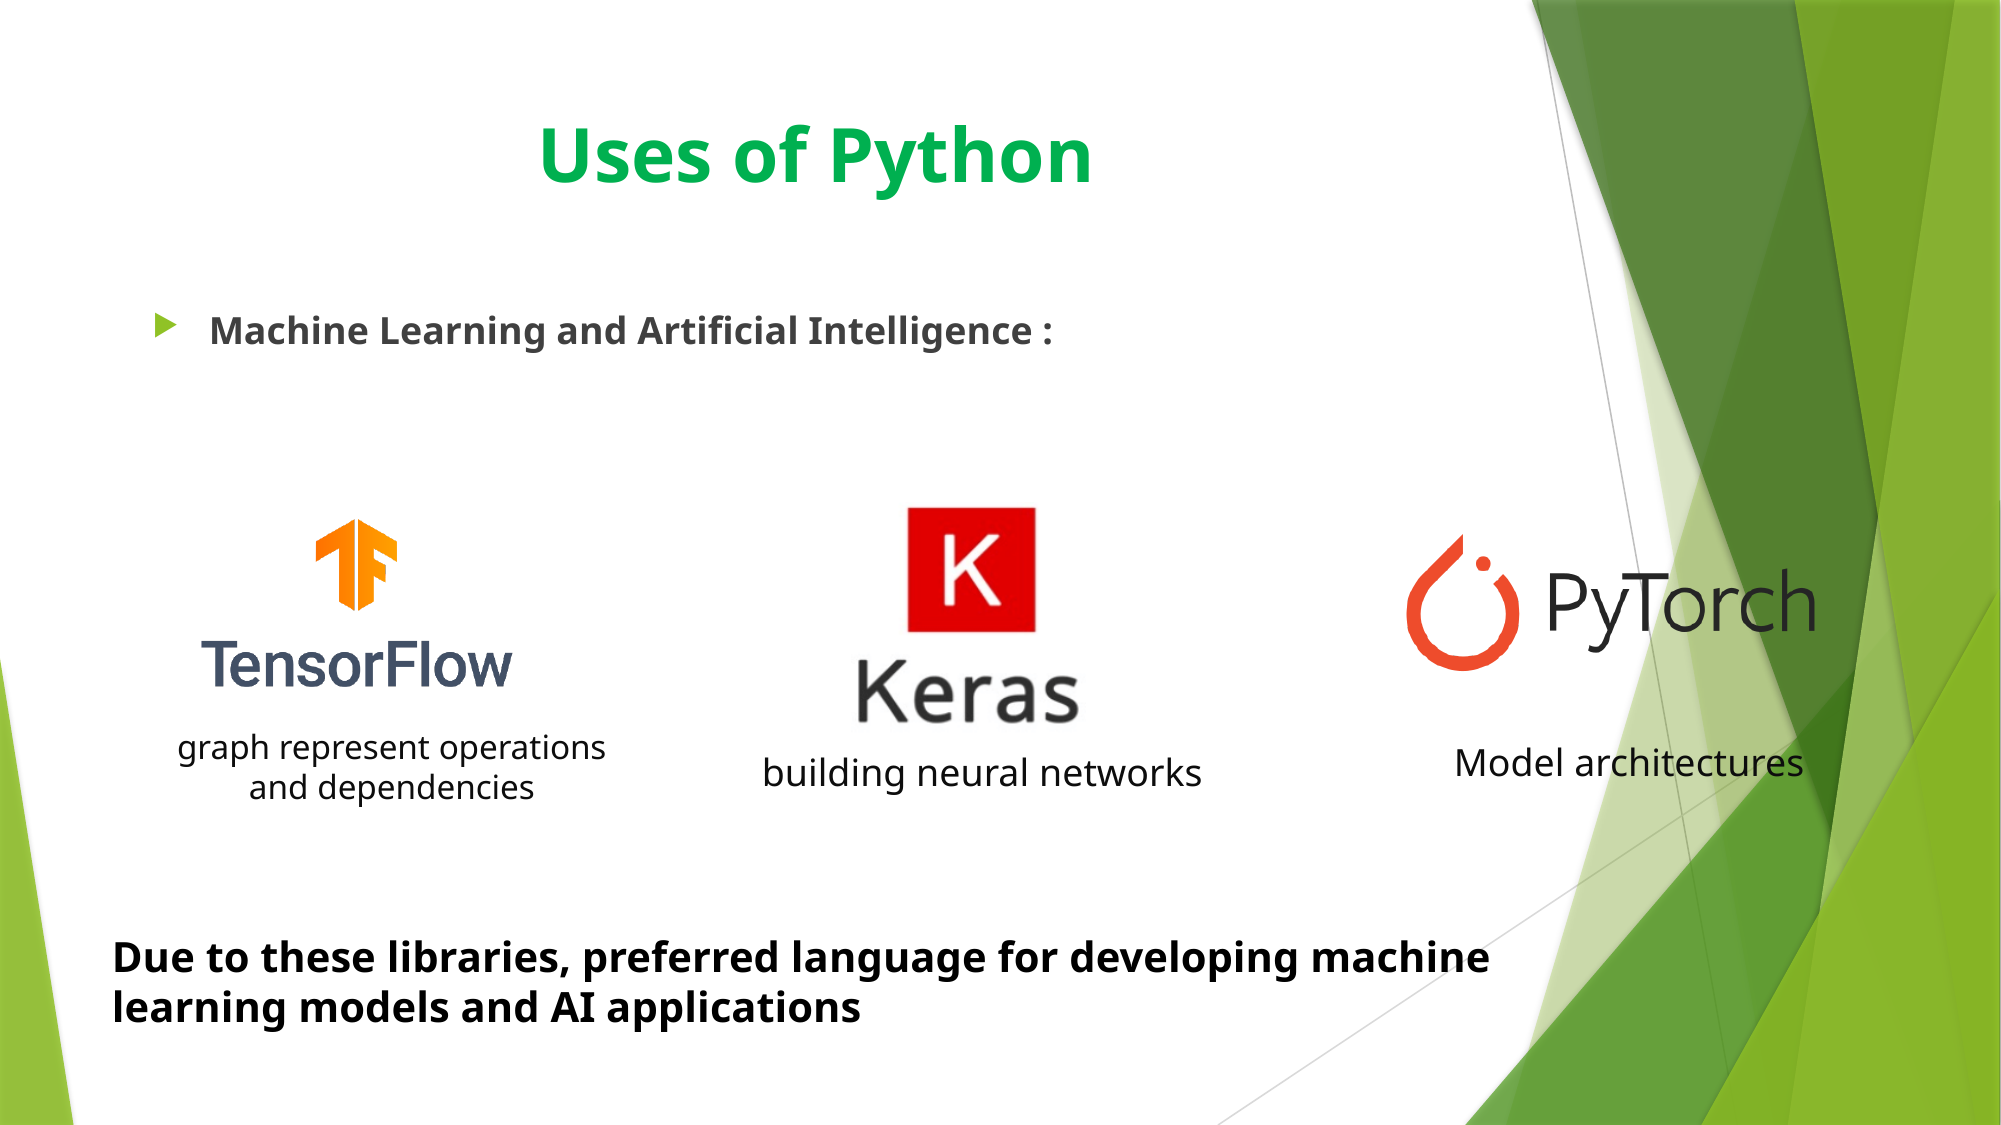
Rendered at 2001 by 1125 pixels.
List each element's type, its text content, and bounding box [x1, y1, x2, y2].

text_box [1376, 485, 1844, 793]
title Uses of Python [111, 99, 1522, 317]
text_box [762, 502, 1203, 804]
list Machine Learning and Artificial Intelligence : [137, 299, 1274, 372]
text_box Due to these libraries, preferred language for developing machine learning models and AI applications [97, 923, 1522, 1038]
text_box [136, 472, 648, 816]
